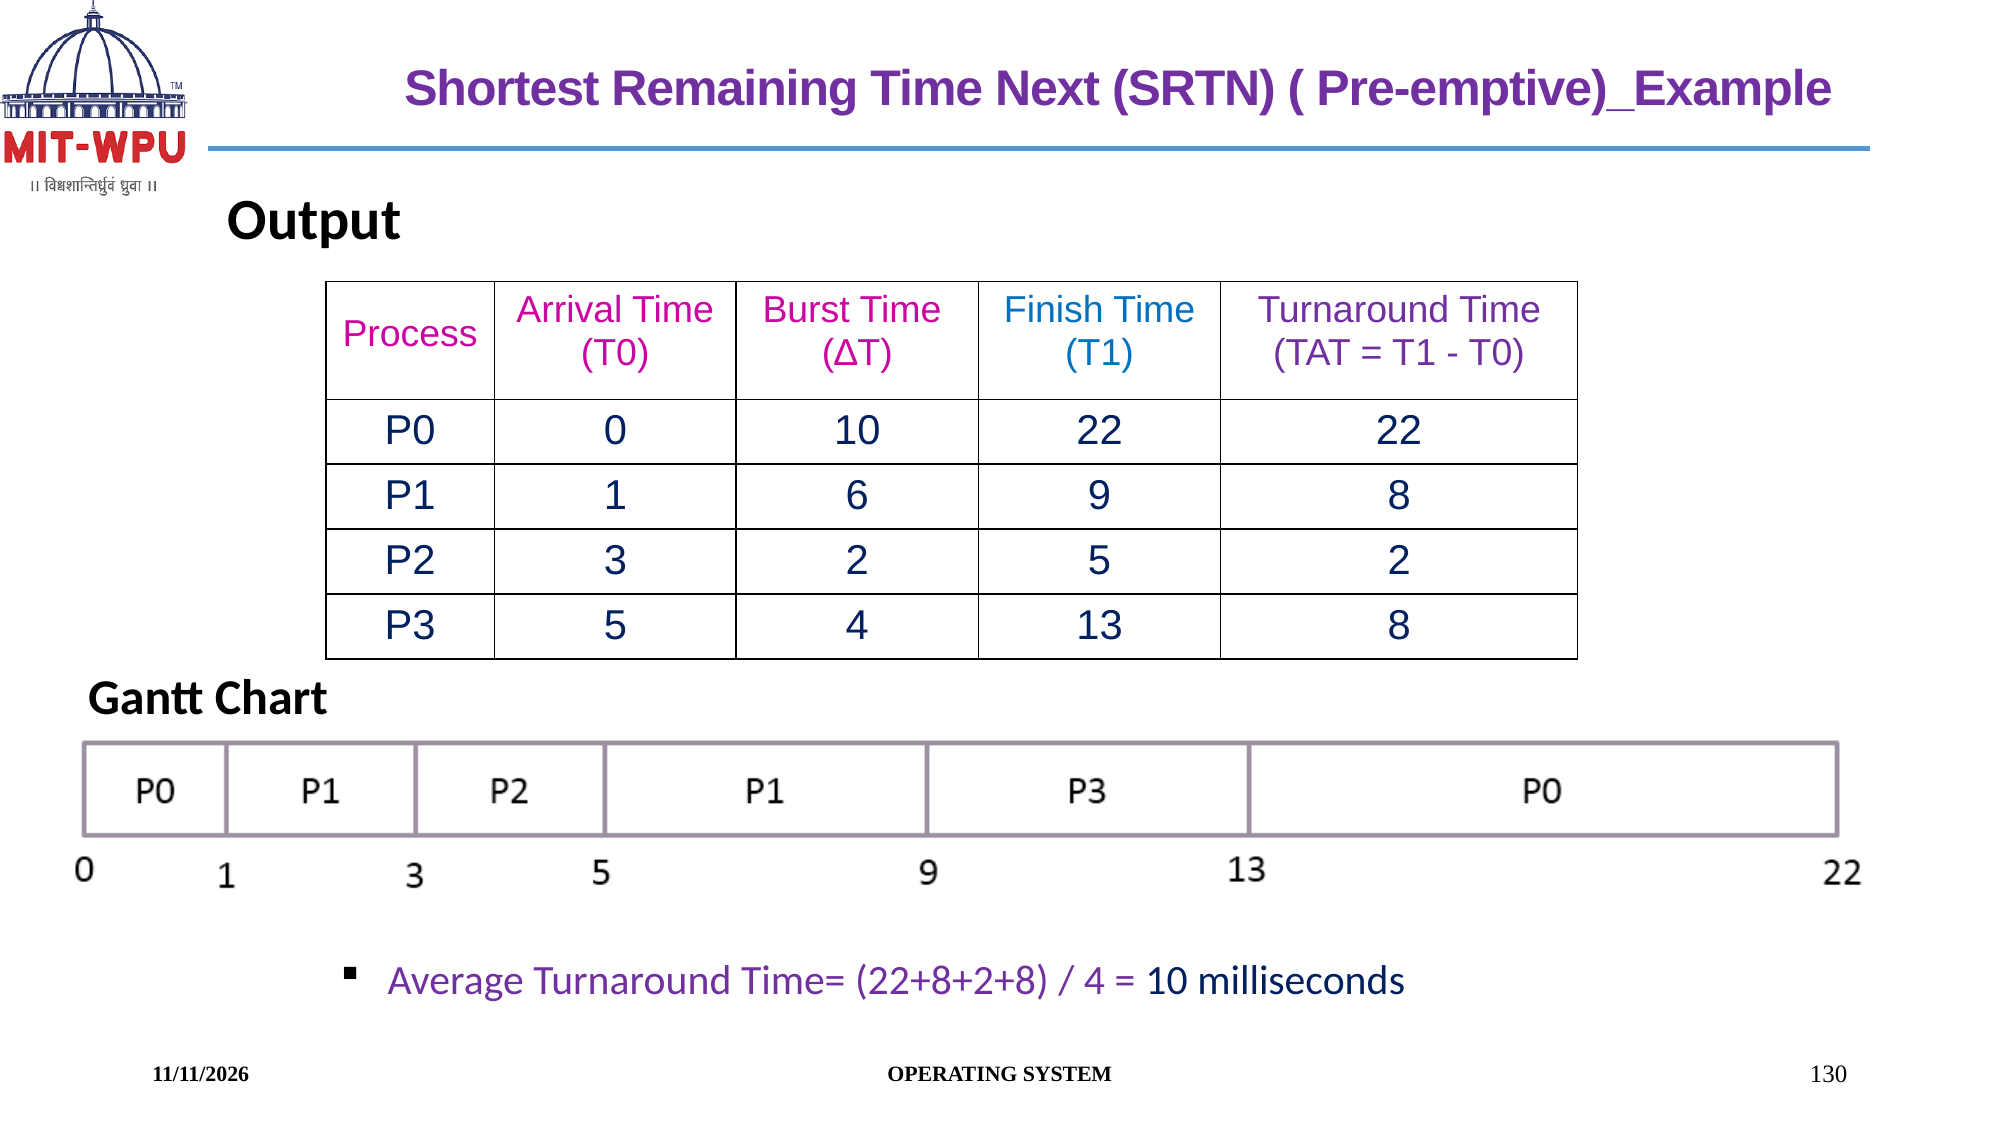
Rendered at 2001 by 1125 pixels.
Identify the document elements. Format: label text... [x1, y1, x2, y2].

table_cell 8 [1221, 595, 1577, 658]
table_header Arrival Time (T0) [495, 282, 735, 399]
table_cell P2 [327, 530, 494, 593]
table_cell 10 [737, 400, 978, 463]
footer OPERATING SYSTEM [662, 1042, 1338, 1103]
table_header Turnaround Time (TAT = T1 - T0) [1221, 282, 1577, 399]
table_cell 4 [737, 595, 978, 658]
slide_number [137, 1042, 588, 1103]
table_cell 1 [495, 465, 735, 528]
table_cell 22 [979, 400, 1220, 463]
table_cell 0 [495, 400, 735, 463]
table_cell 9 [979, 465, 1220, 528]
table_cell 6 [737, 465, 978, 528]
table_cell 2 [737, 530, 978, 593]
table_cell P0 [327, 400, 494, 463]
table_cell 22 [1221, 400, 1577, 463]
text_box Output [212, 173, 417, 259]
table_cell 3 [495, 530, 735, 593]
table_cell 8 [1221, 465, 1577, 528]
table_cell P3 [327, 595, 494, 658]
table_header Process [327, 282, 494, 399]
table_cell 2 [1221, 530, 1577, 593]
table_cell 5 [979, 530, 1220, 593]
text_box Average Turnaround Time= (22+8+2+8) / 4 = 10 milliseconds [325, 907, 1728, 1011]
text_box Shortest Remaining Time Next (SRTN) ( Pre-emptive)_Example [314, 36, 1853, 123]
picture [68, 733, 1871, 897]
picture [0, 0, 209, 198]
text_box Gantt Chart [73, 657, 343, 732]
table_header Burst Time (∆T) [737, 282, 978, 399]
table_header Finish Time (T1) [979, 282, 1220, 399]
slide_number 130 [1412, 1042, 1863, 1103]
table_cell P1 [327, 465, 494, 528]
table_cell 13 [979, 595, 1220, 658]
table_cell 5 [495, 595, 735, 658]
